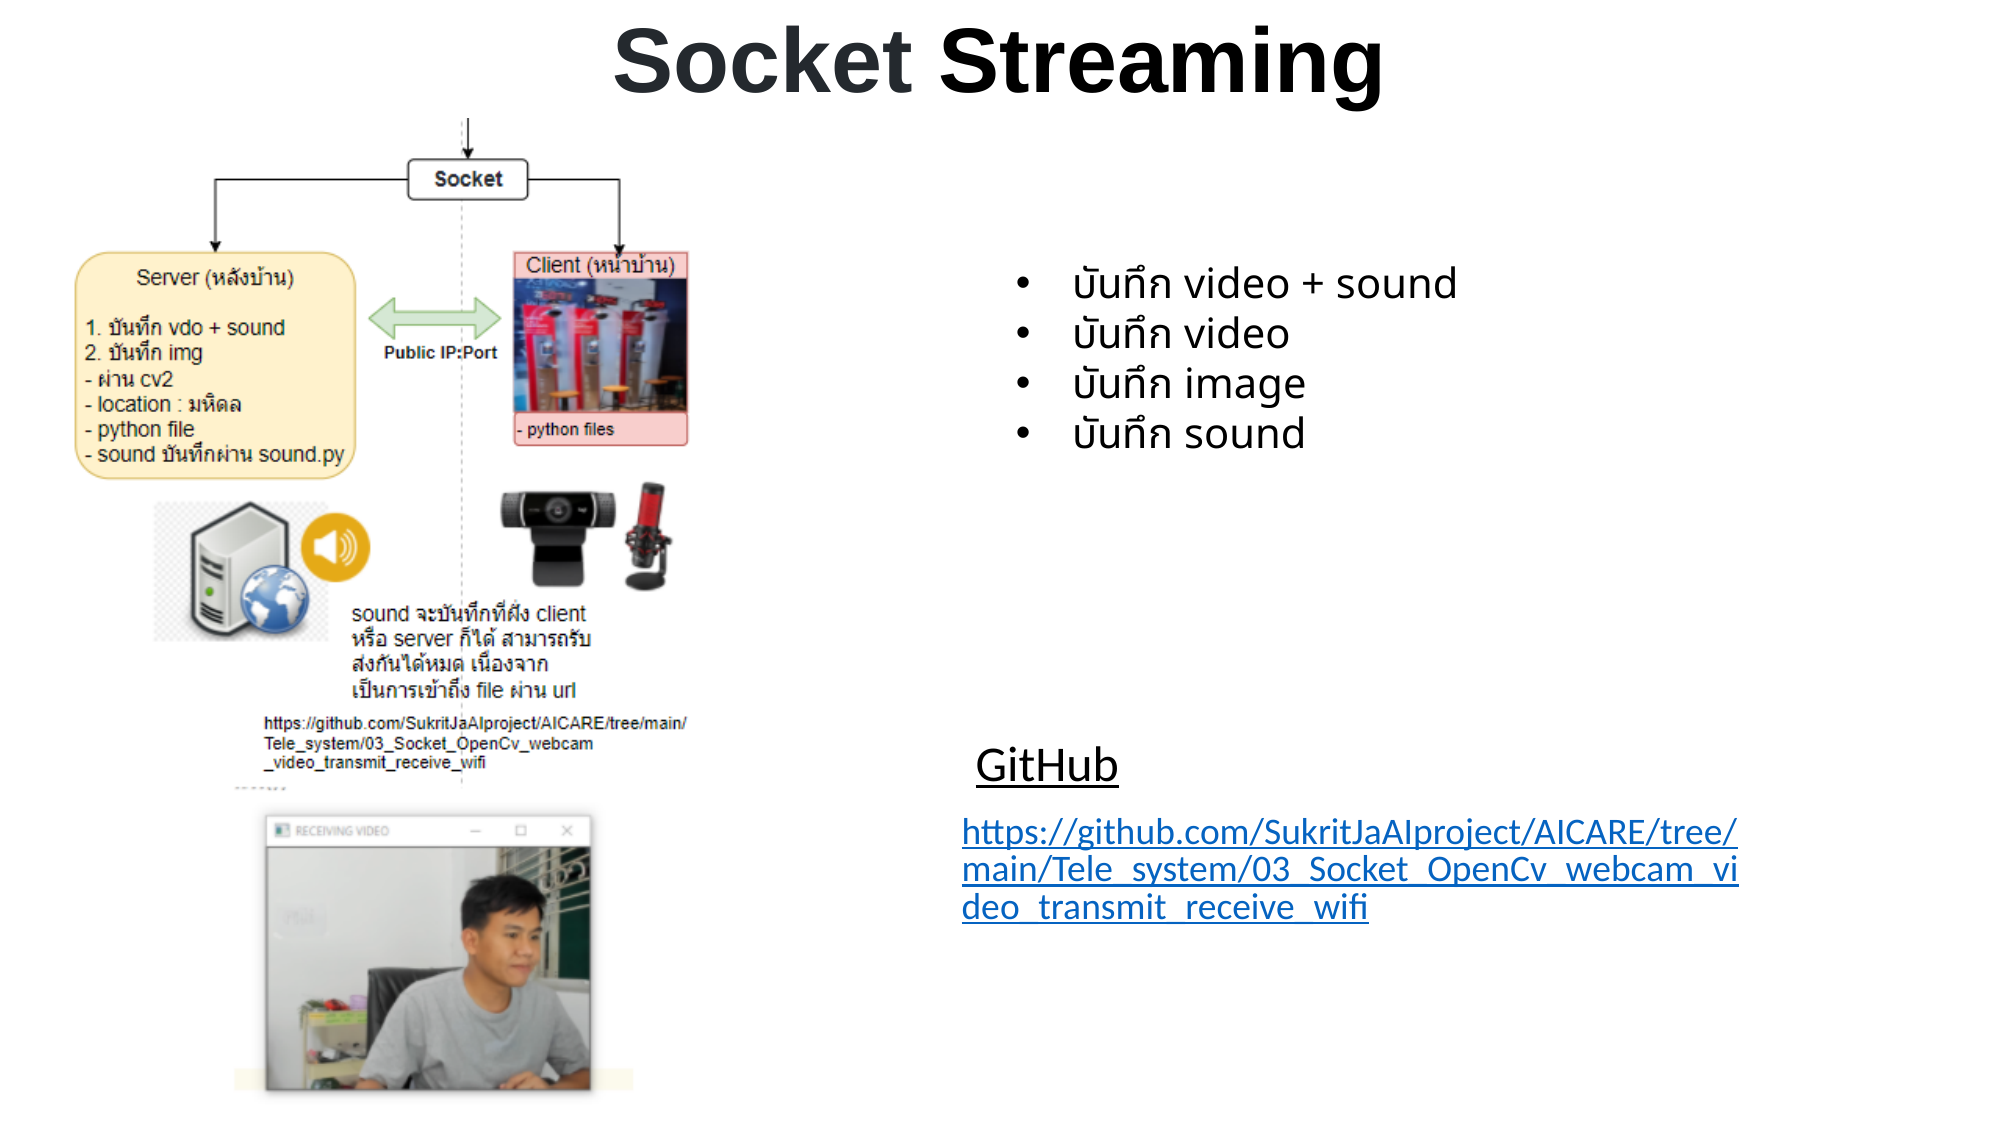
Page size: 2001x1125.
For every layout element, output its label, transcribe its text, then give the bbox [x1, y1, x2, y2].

text_box บันทึก video + sound บันทึก video บันทึก image บันทึก sound [1001, 249, 1474, 465]
picture [53, 118, 746, 1125]
text_box GitHub [960, 724, 1680, 799]
text_box https://github.com/SukritJaAIproject/AICARE/tree/main/Tele_system/03_Socket_OpenCv_webcam_video_transmit_receive_wifi [946, 799, 1755, 859]
title Socket Streaming [0, 0, 2000, 127]
